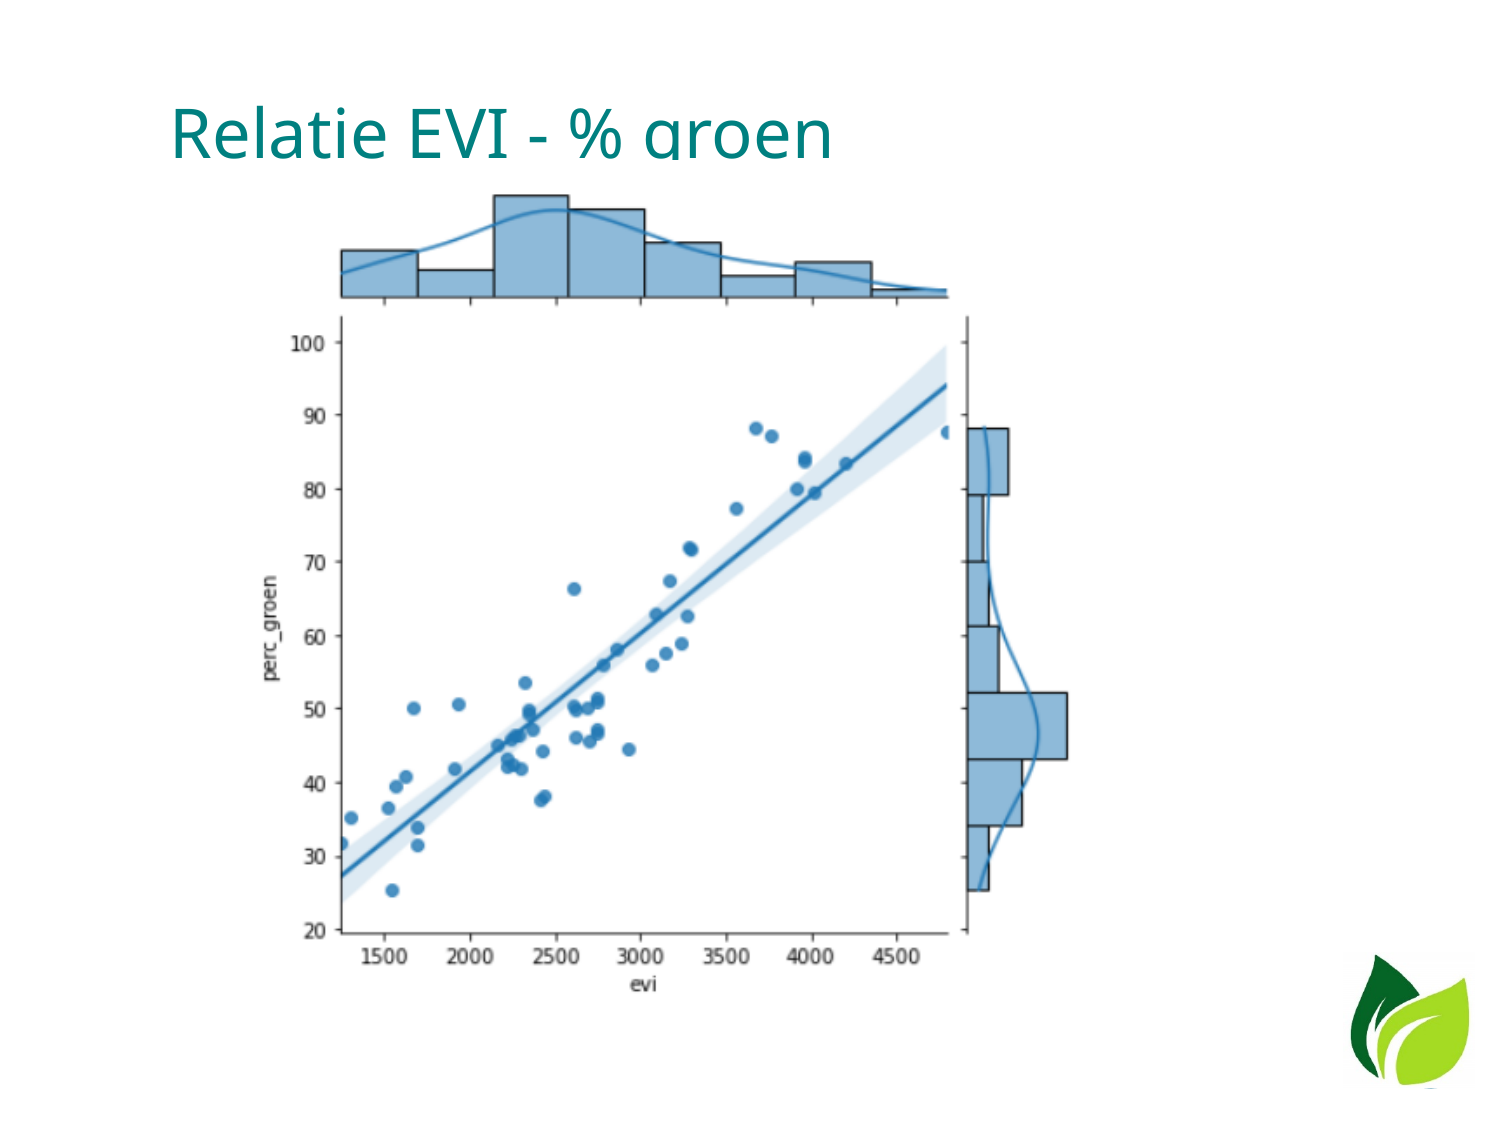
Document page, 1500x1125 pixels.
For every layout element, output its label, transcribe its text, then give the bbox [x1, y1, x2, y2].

text_box Relatie EVI - % groen [154, 42, 1425, 231]
picture [1343, 952, 1475, 1090]
picture [242, 160, 1098, 1023]
